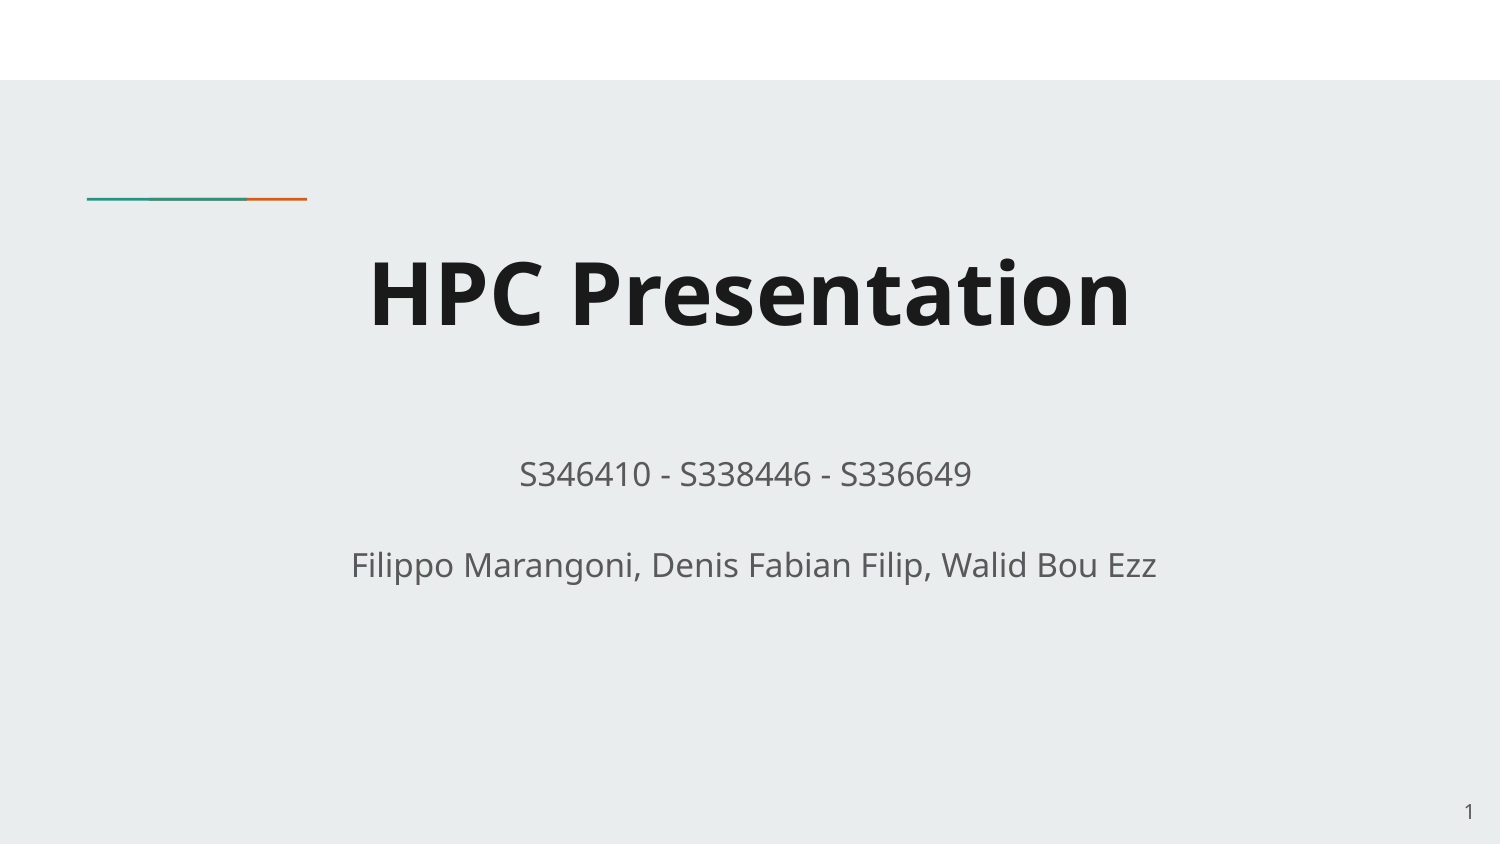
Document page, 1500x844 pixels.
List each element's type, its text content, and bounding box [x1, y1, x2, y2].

slide_number ‹#› [1400, 779, 1491, 844]
subtitle S346410 - S338446 - S336649 Filippo Marangoni, Denis Fabian Filip, Walid Bou Ezz [119, 436, 1381, 610]
title HPC Presentation [119, 216, 1381, 436]
